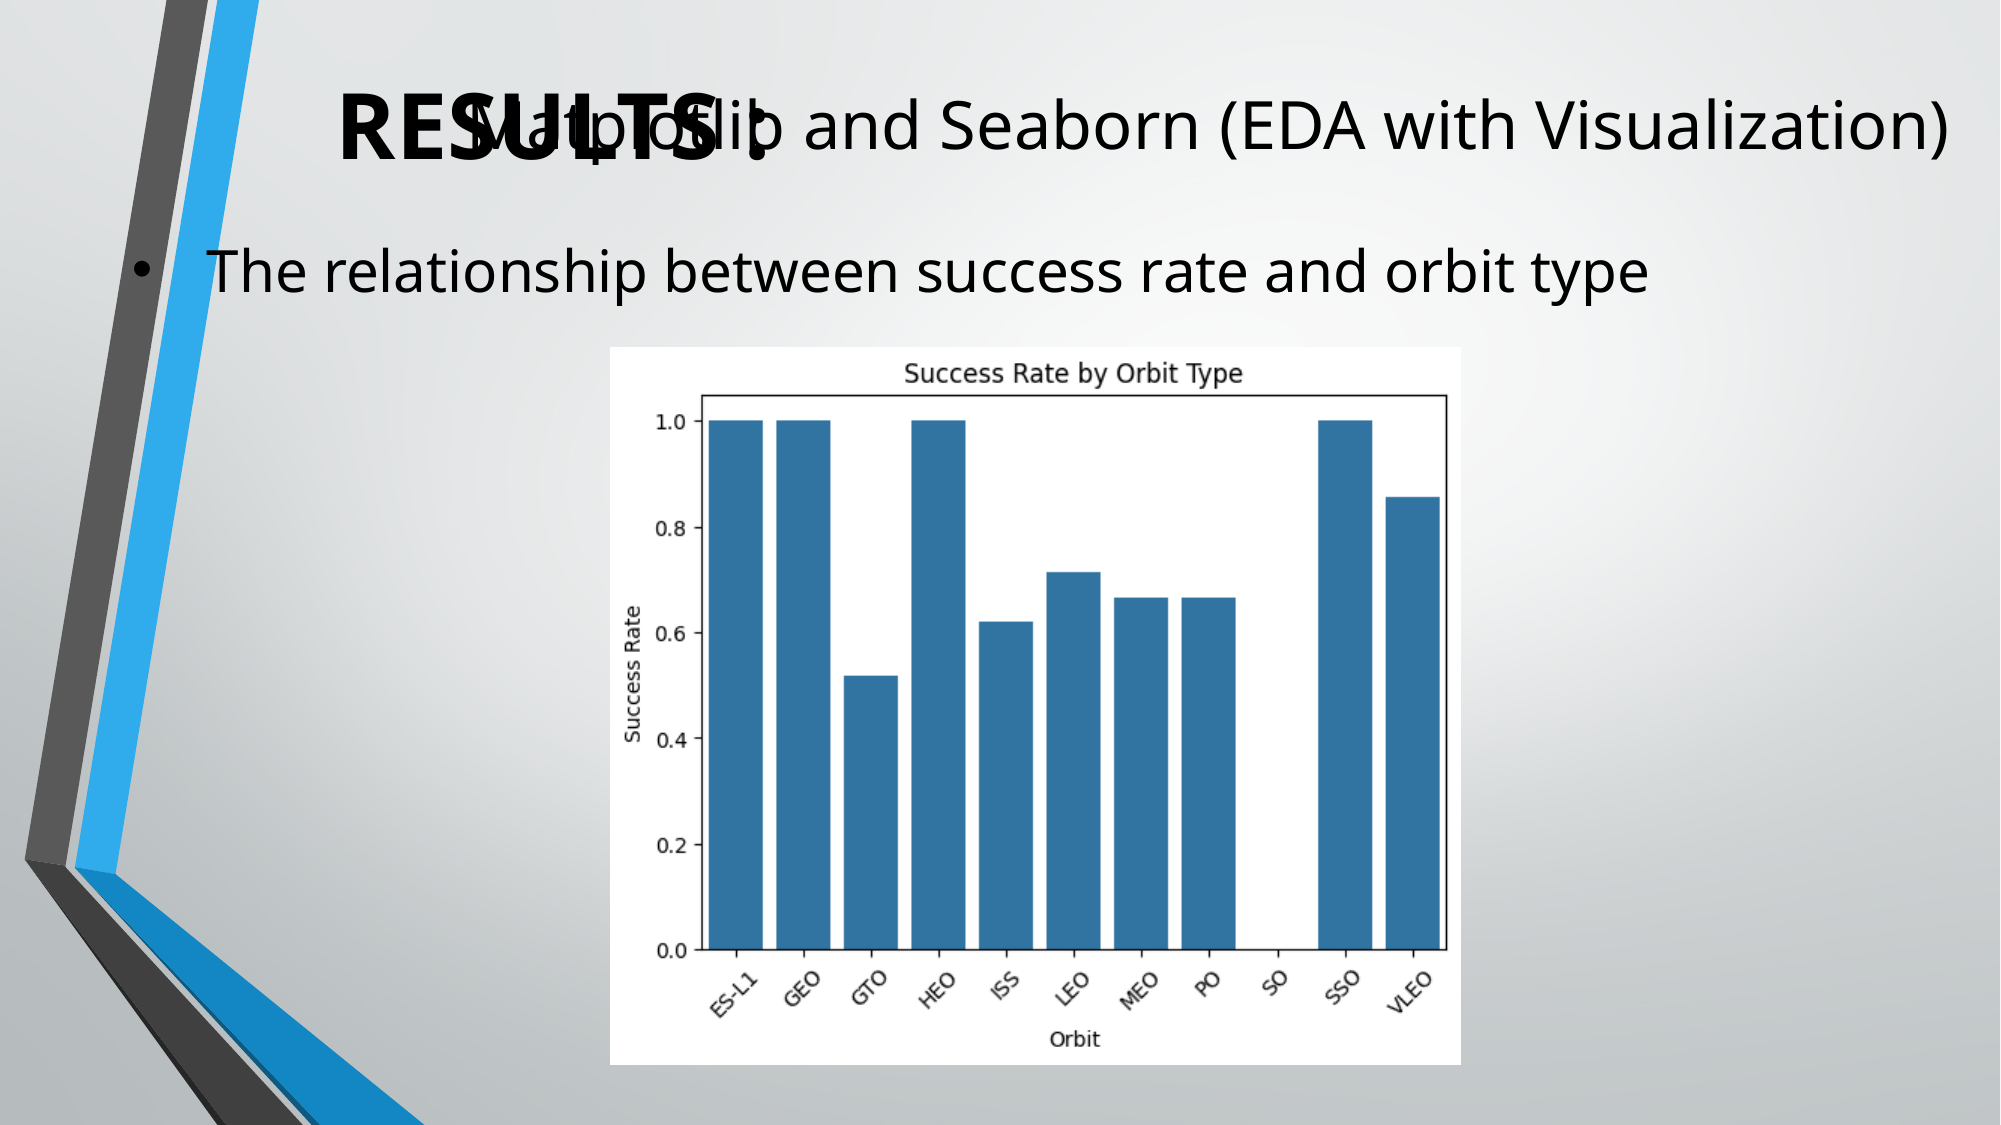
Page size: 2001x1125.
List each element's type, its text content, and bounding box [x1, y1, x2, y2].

text_box The relationship between success rate and orbit type [117, 226, 1665, 312]
text_box Matplotlib and Seaborn (EDA with Visualization) [451, 75, 1966, 170]
picture [610, 347, 1462, 1066]
text_box RESULTS : [320, 60, 817, 185]
